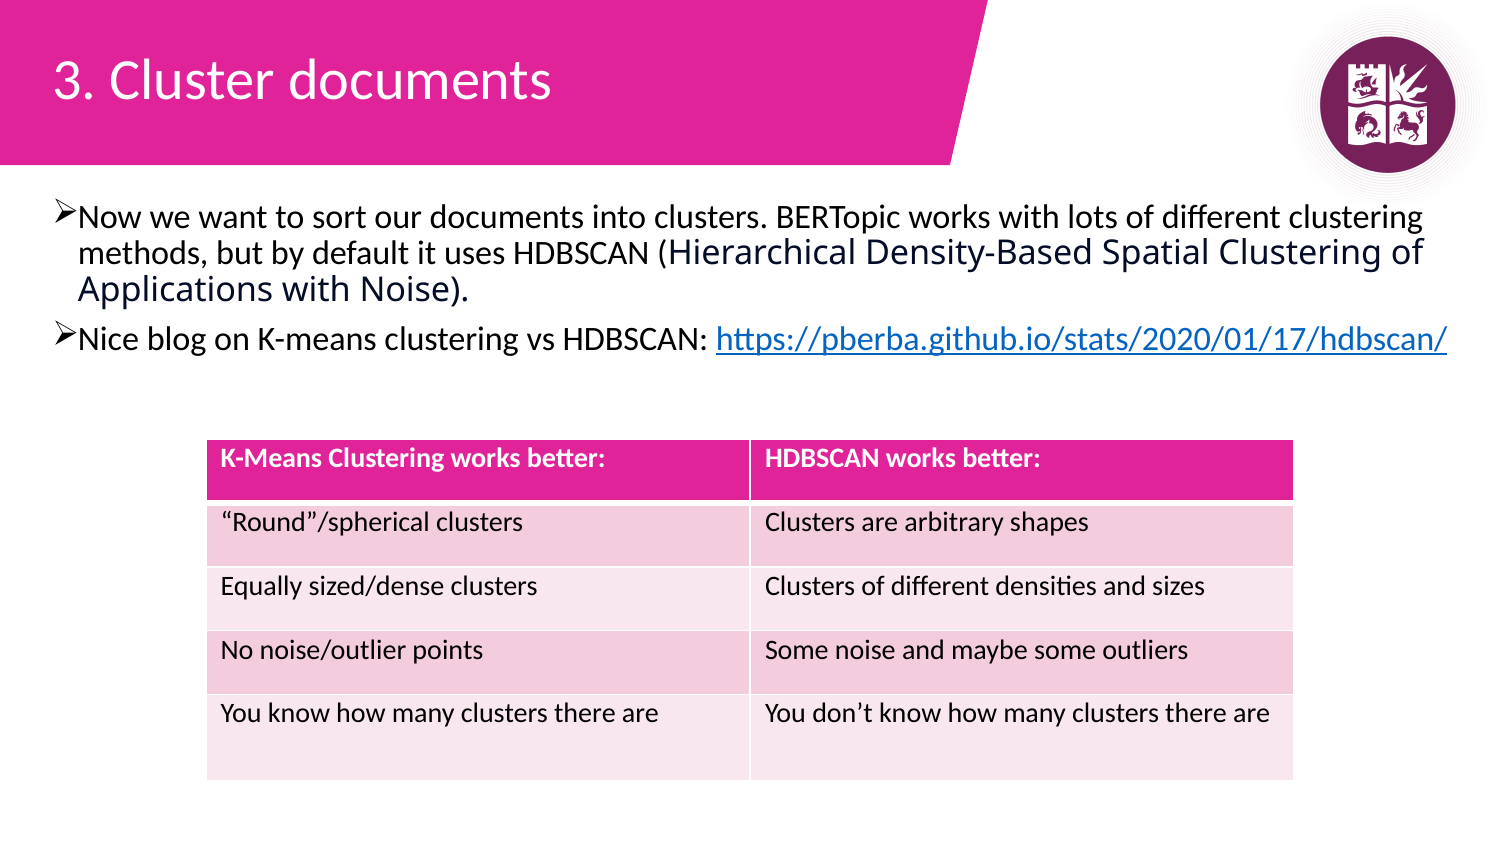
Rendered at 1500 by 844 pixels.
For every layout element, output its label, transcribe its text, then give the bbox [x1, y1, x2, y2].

table_cell Equally sized/dense clusters [207, 568, 749, 630]
table_cell You don’t know how many clusters there are [751, 695, 1293, 780]
picture [1284, 0, 1491, 209]
table_cell “Round”/spherical clusters [207, 506, 749, 566]
list Now we want to sort our documents into clusters. BERTopic works with lots of different clustering methods, but by default it uses HDBSCAN (Hierarchical Density-Based Spatial Clustering of Applications with Noise). Nice blog on K-means clustering vs HDBSCAN: https://pberba.github.io/stats/2020/01/17/hdbscan/ [37, 191, 1463, 395]
table_cell You know how many clusters there are [207, 695, 749, 780]
table_cell No noise/outlier points [207, 631, 749, 694]
title 3. Cluster documents [37, 39, 958, 123]
table_cell Clusters are arbitrary shapes [751, 506, 1293, 566]
table_cell Clusters of different densities and sizes [751, 568, 1293, 630]
table_header HDBSCAN works better: [751, 440, 1293, 500]
table_cell Some noise and maybe some outliers [751, 631, 1293, 694]
table_header K-Means Clustering works better: [207, 440, 749, 500]
